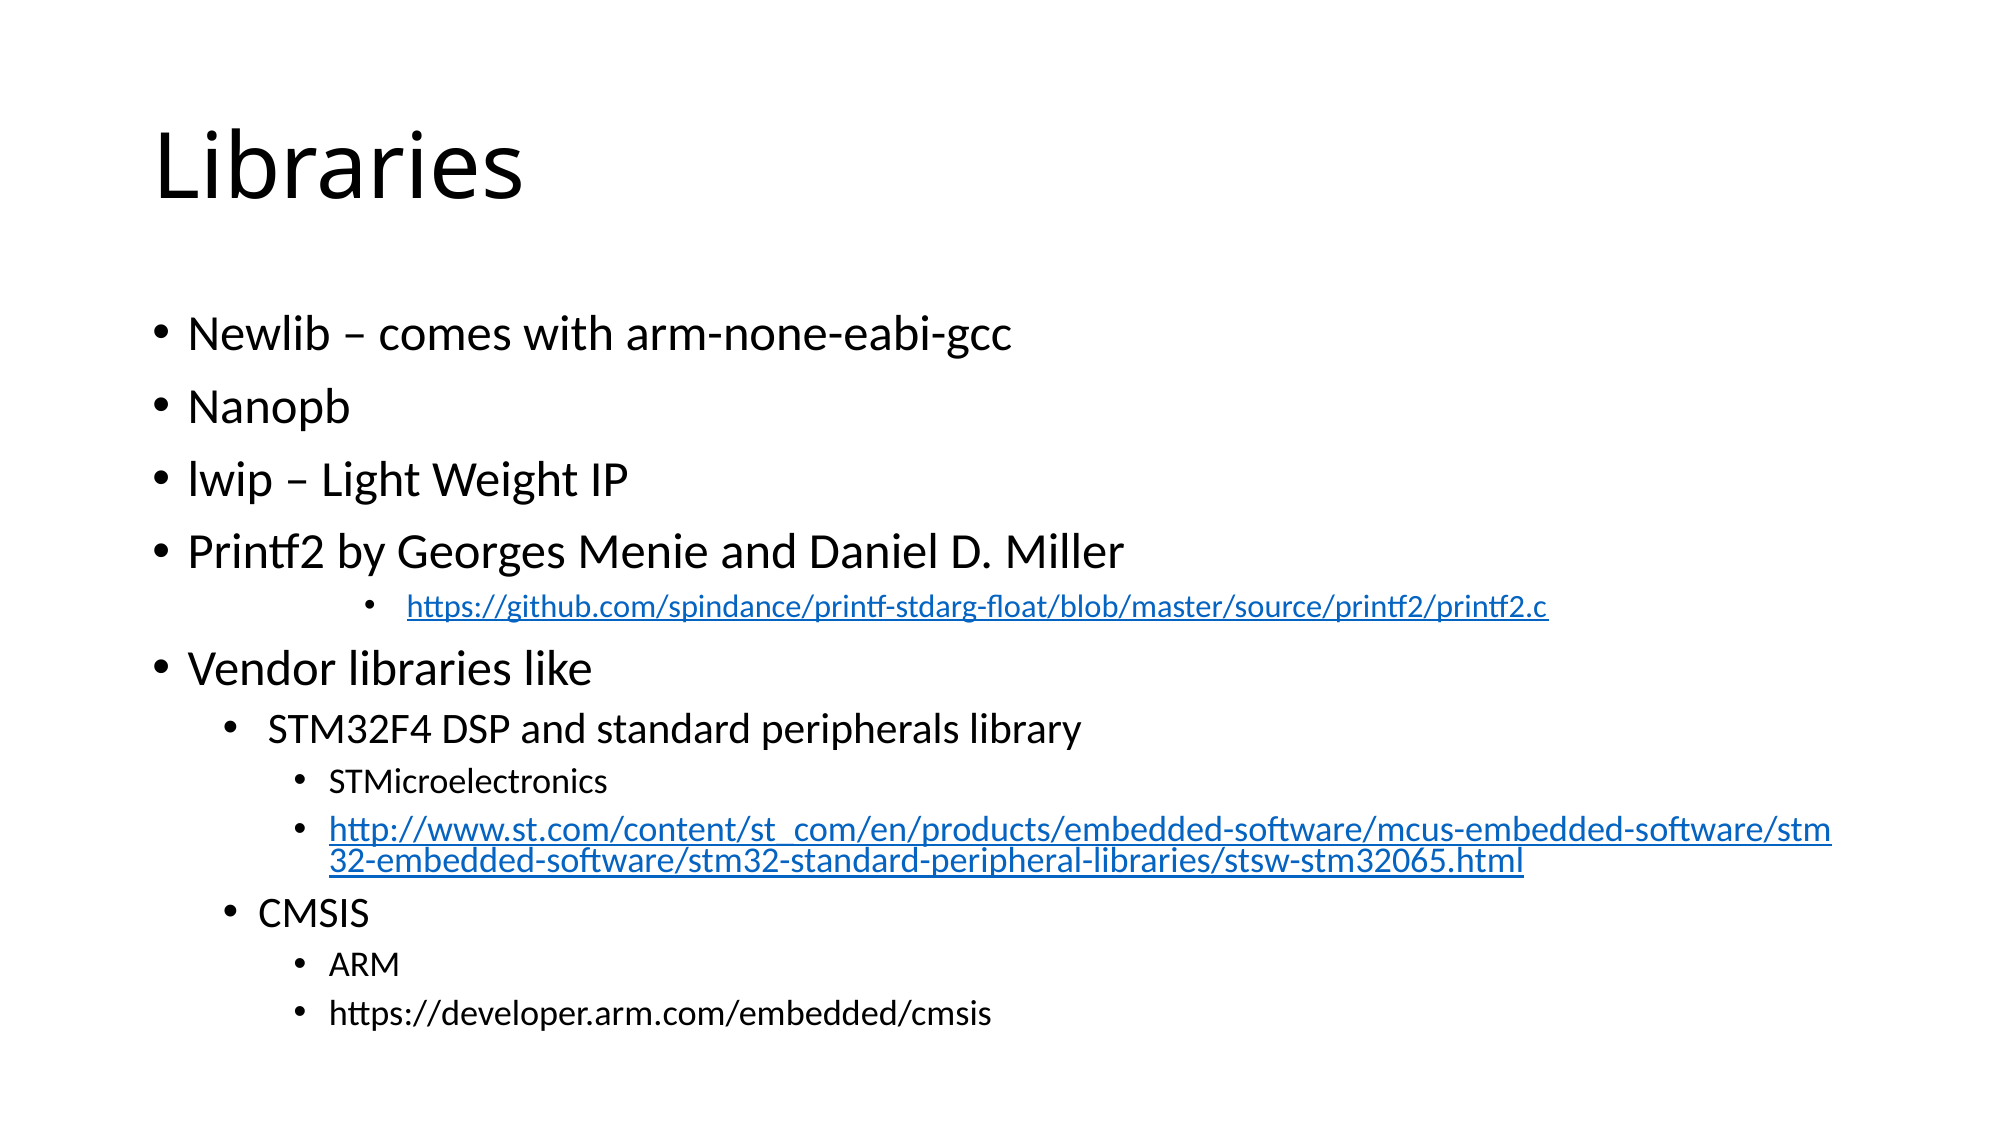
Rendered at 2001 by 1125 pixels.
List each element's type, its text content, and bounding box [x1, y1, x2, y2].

list Newlib – comes with arm-none-eabi-gcc Nanopb lwip – Light Weight IP Printf2 by Georges Menie and Daniel D. Miller https://github.com/spindance/printf-stdarg-float/blob/master/source/printf2/printf2.c Vendor libraries like STM32F4 DSP and standard peripherals library STMicroelectronics http://www.st.com/content/st_com/en/products/embedded-software/mcus-embedded-software/stm32-embedded-software/stm32-standard-peripheral-libraries/stsw-stm32065.html CMSIS ARM https://developer.arm.com/embedded/cmsis [137, 299, 1863, 1014]
title Libraries [137, 59, 1863, 278]
